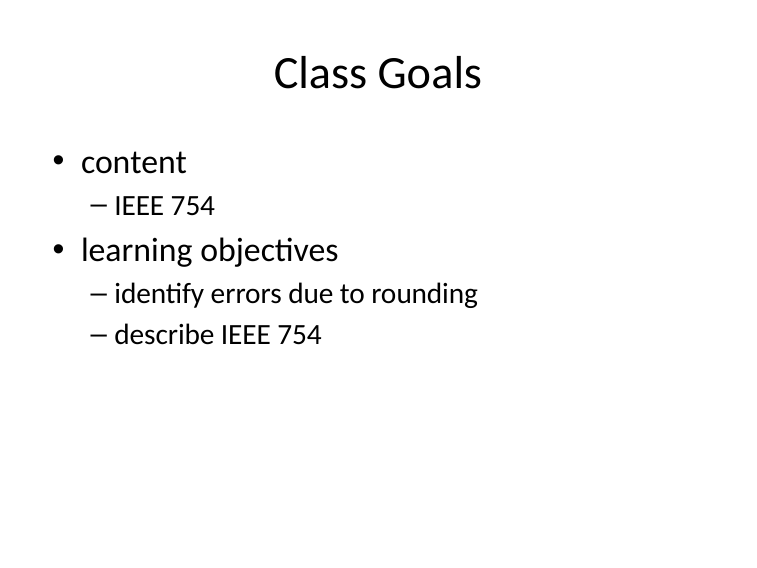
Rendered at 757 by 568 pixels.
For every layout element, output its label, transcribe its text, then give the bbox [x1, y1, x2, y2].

list content IEEE 754 learning objectives identify errors due to rounding describe IEEE 754 [37, 132, 719, 508]
title Class Goals [37, 22, 719, 118]
